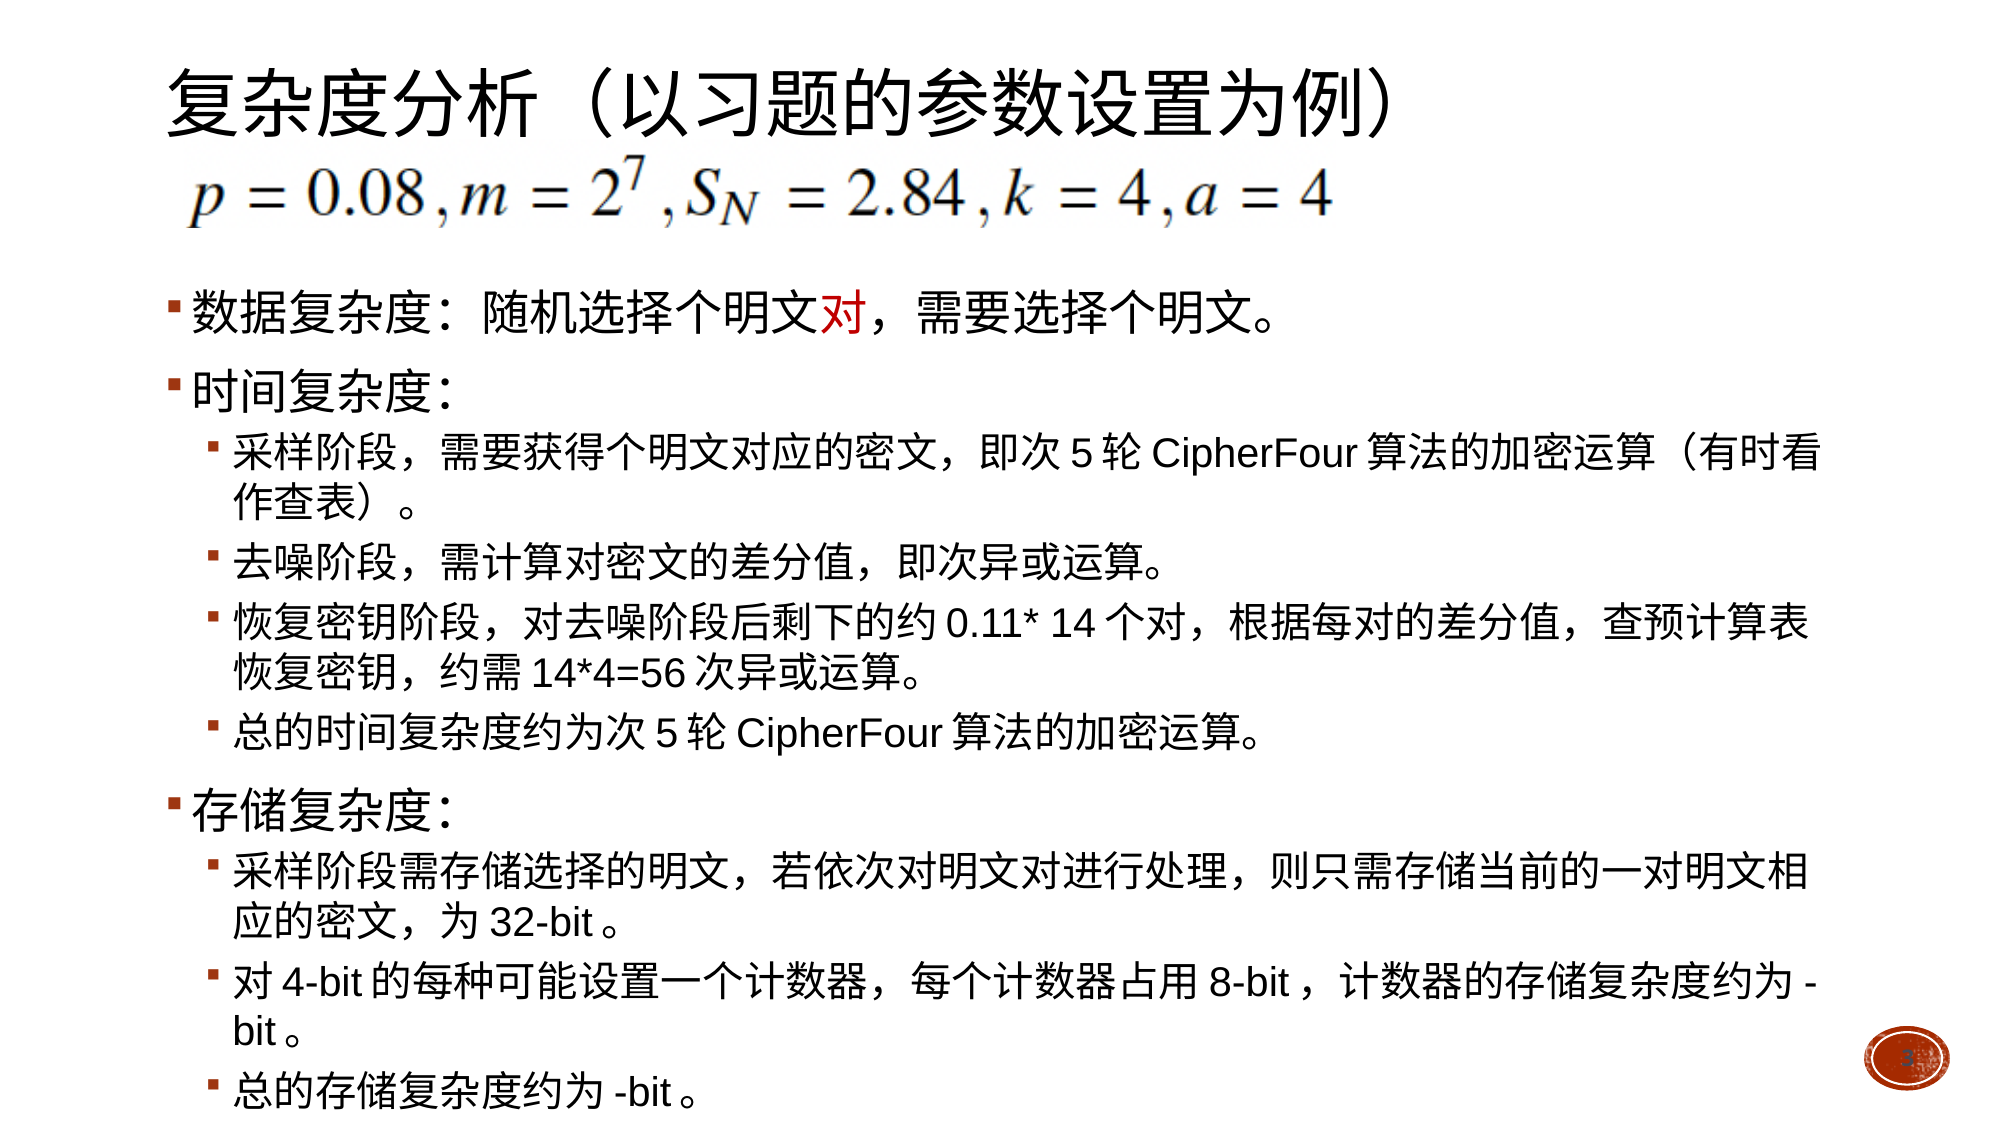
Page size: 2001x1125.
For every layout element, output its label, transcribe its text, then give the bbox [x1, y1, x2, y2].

title 复杂度分析（以习题的参数设置为例） [150, 30, 1850, 184]
slide_number 3 [1855, 1028, 1961, 1089]
picture [183, 139, 1336, 228]
